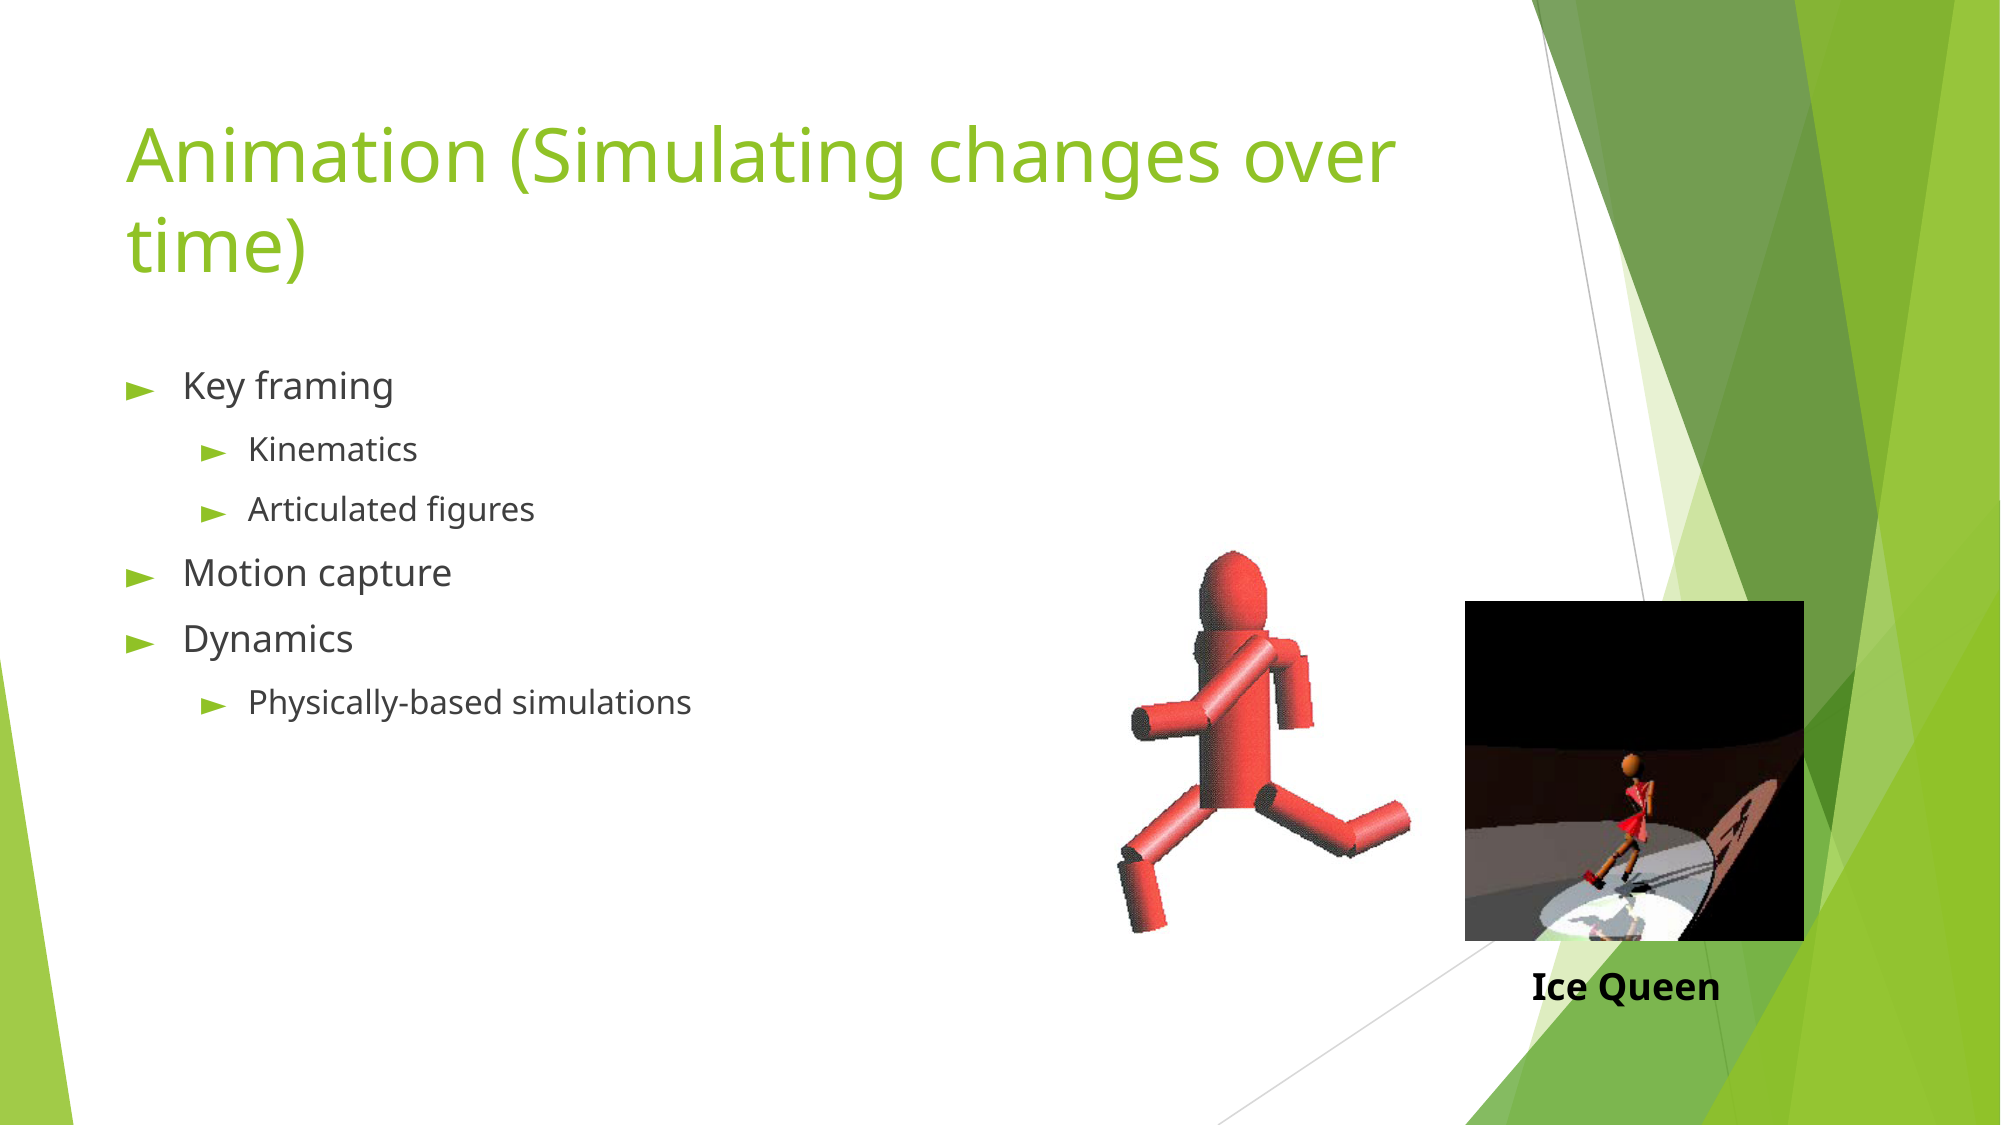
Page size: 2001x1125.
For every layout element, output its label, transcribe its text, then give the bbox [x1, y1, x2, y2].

picture [1464, 601, 1805, 941]
picture [1057, 528, 1439, 959]
list Key framing Kinematics Articulated figures Motion capture Dynamics Physically-based simulations [111, 354, 1522, 992]
title Animation (Simulating changes over time) [111, 99, 1522, 317]
text_box Ice Queen [1335, 955, 1737, 1016]
